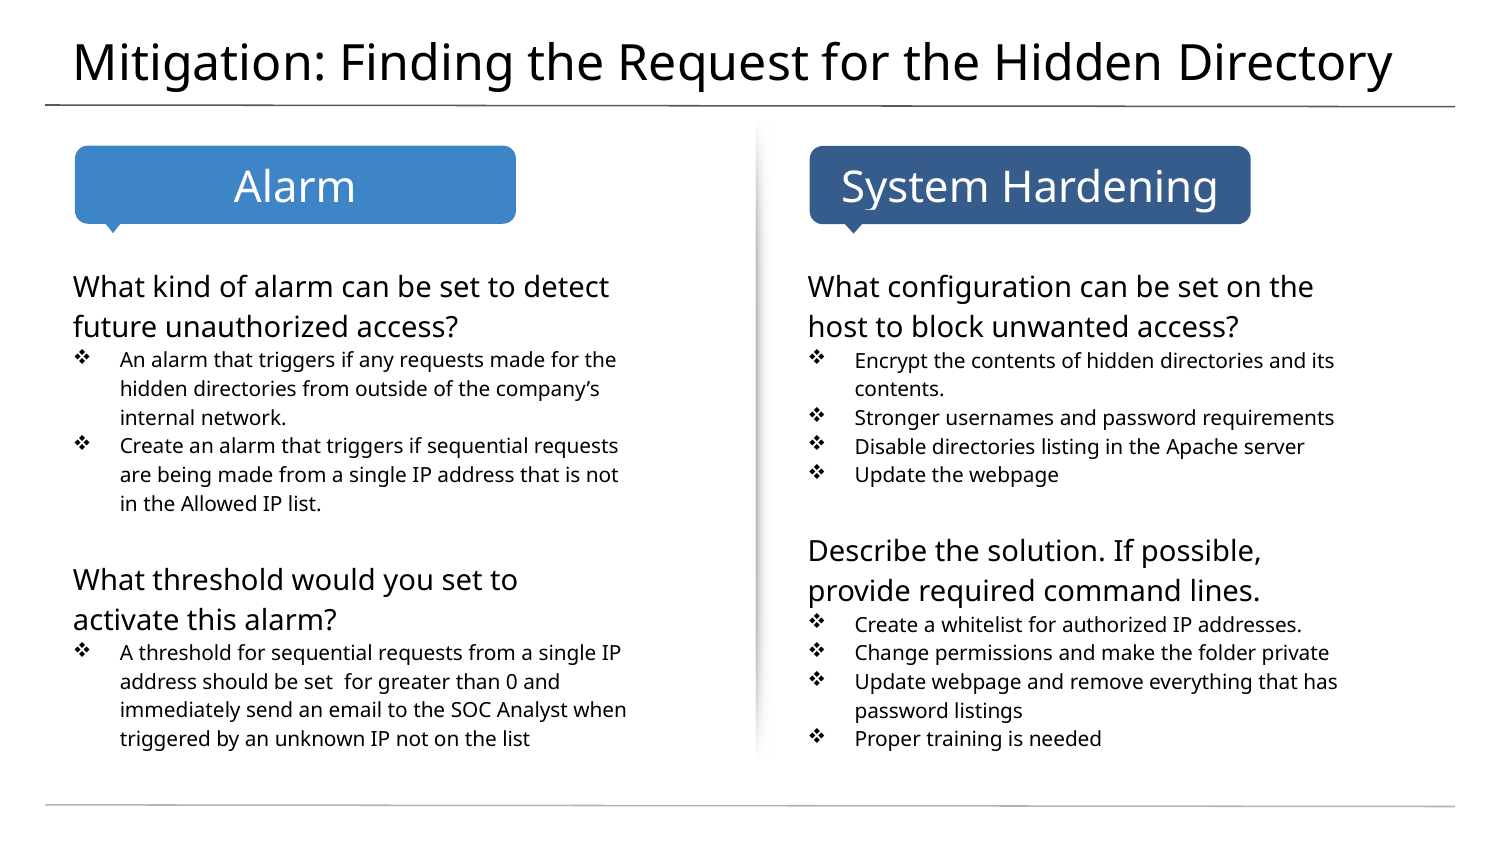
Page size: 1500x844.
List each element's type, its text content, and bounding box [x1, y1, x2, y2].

subtitle What configuration can be set on the host to block unwanted access? Encrypt the contents of hidden directories and its contents. Stronger usernames and password requirements Disable directories listing in the Apache server Update the webpage Describe the solution. If possible, provide required command lines. Create a whitelist for authorized IP addresses. Change permissions and make the folder private Update webpage and remove everything that has password listings Proper training is needed [732, 263, 1438, 805]
title Mitigation: Finding the Request for the Hidden Directory [0, 0, 1500, 88]
subtitle What kind of alarm can be set to detect future unauthorized access? An alarm that triggers if any requests made for the hidden directories from outside of the company’s internal network. Create an alarm that triggers if sequential requests are being made from a single IP address that is not in the Allowed IP list. What threshold would you set to activate this alarm? A threshold for sequential requests from a single IP address should be set for greater than 0 and immediately send an email to the SOC Analyst when triggered by an unknown IP not on the list [0, 262, 704, 805]
picture [703, 107, 839, 782]
